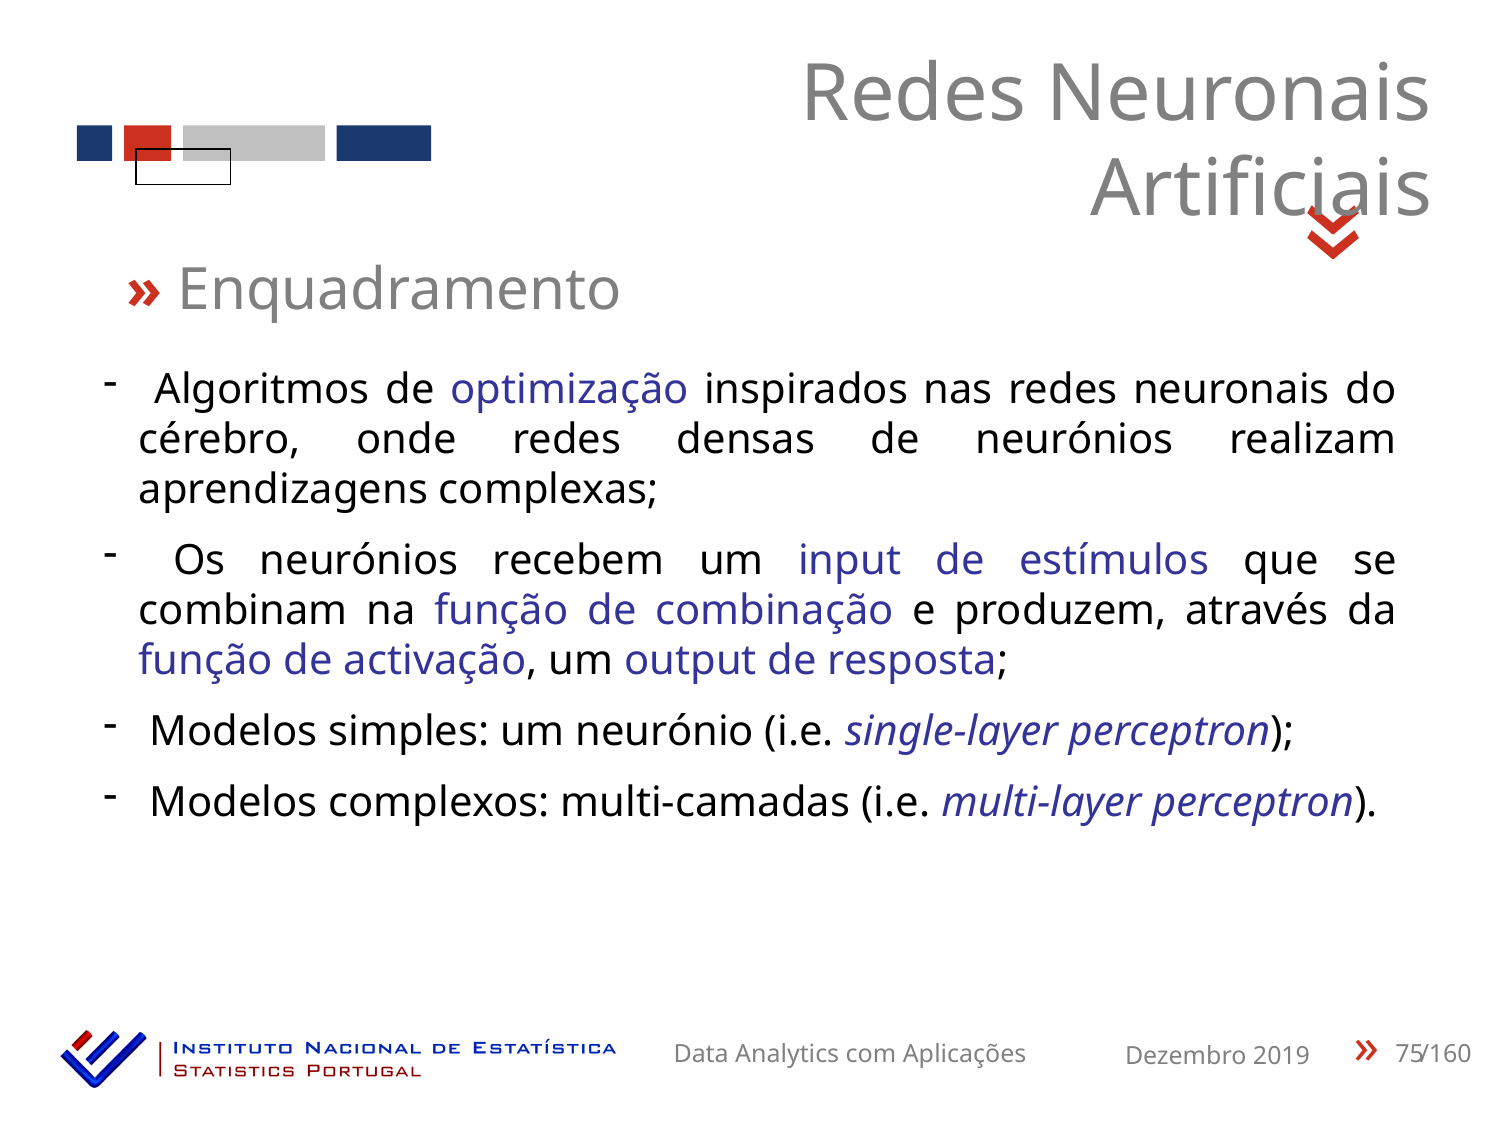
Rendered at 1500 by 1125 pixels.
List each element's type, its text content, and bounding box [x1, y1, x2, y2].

text_box Algoritmos de optimização inspirados nas redes neuronais do cérebro, onde redes densas de neurónios realizam aprendizagens complexas; Os neurónios recebem um input de estímulos que se combinam na função de combinação e produzem, através da função de activação, um output de resposta; Modelos simples: um neurónio (i.e. single-layer perceptron); Modelos complexos: multi-camadas (i.e. multi-layer perceptron). [88, 354, 1412, 832]
text_box « [1234, 207, 1400, 280]
picture [41, 1023, 638, 1093]
text_box » Enquadramento [111, 243, 1376, 329]
text_box Redes Neuronais Artificiais [454, 66, 1447, 207]
text_box 75 [1380, 1029, 1447, 1075]
